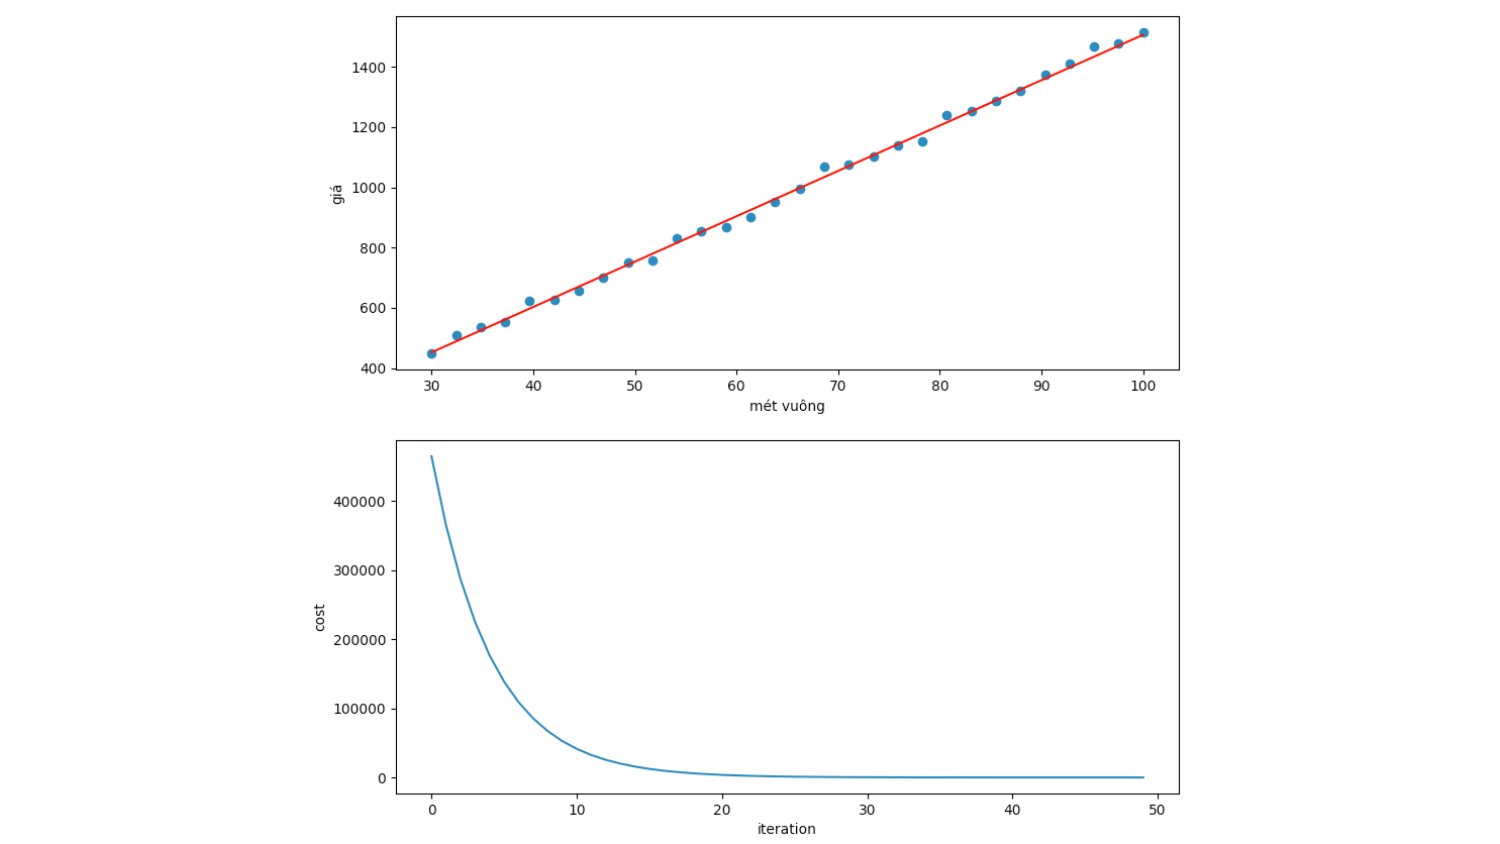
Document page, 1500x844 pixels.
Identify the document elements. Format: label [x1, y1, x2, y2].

picture [305, 0, 1195, 844]
